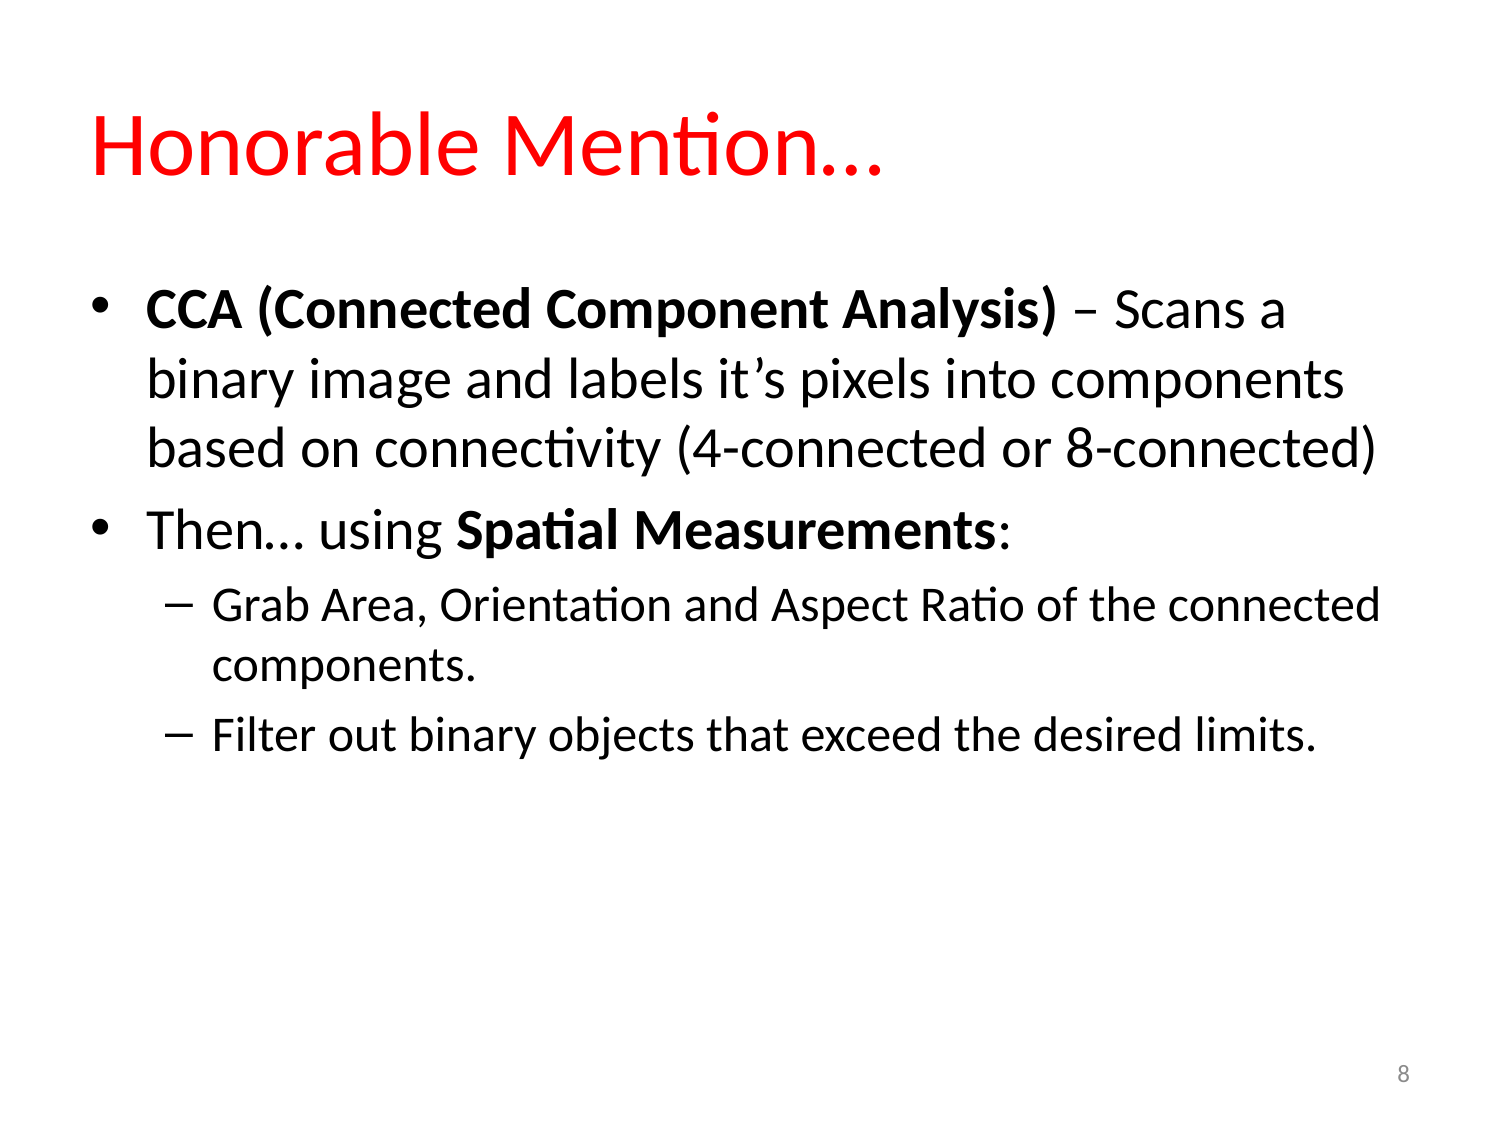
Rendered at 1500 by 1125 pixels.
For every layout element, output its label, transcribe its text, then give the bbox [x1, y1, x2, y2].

slide_number 8 [1074, 1042, 1425, 1103]
list CCA (Connected Component Analysis) – Scans a binary image and labels it’s pixels into components based on connectivity (4-connected or 8-connected) Then… using Spatial Measurements: Grab Area, Orientation and Aspect Ratio of the connected components. Filter out binary objects that exceed the desired limits. [75, 262, 1425, 1005]
title Honorable Mention… [75, 45, 1425, 233]
